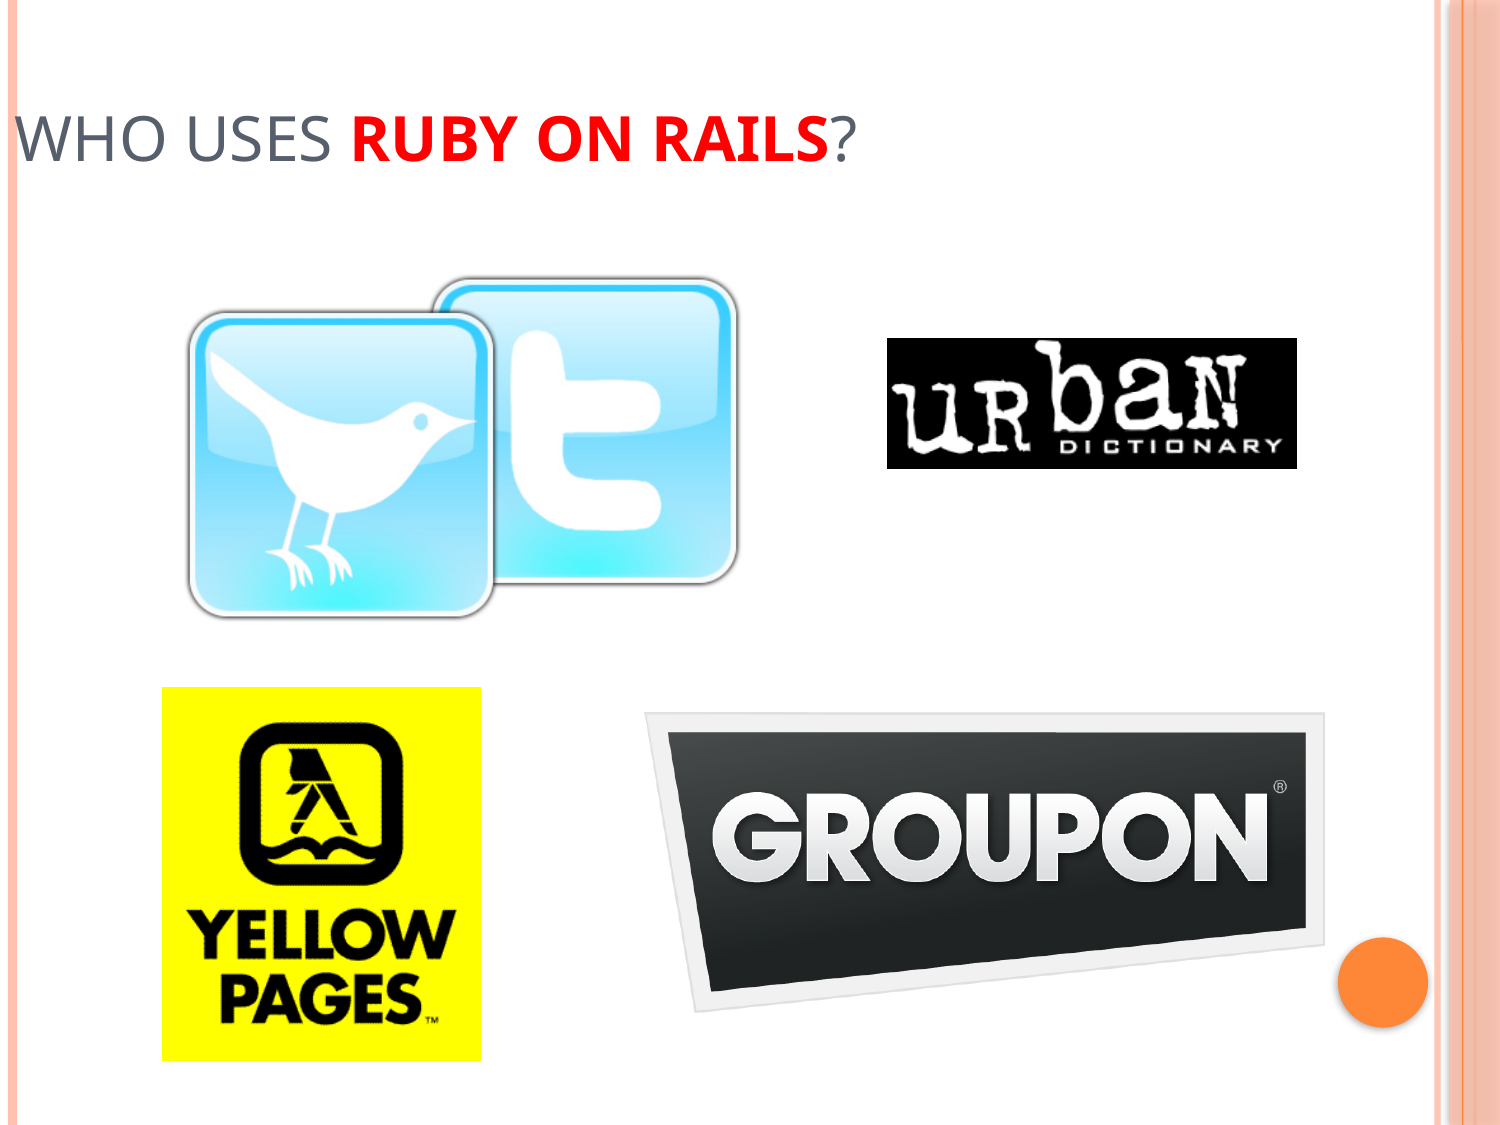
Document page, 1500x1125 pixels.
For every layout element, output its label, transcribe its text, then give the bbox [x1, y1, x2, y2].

title Who uses Ruby on Rails? [0, 0, 1225, 182]
picture [886, 336, 1298, 470]
picture [161, 249, 763, 651]
picture [161, 686, 481, 1062]
picture [643, 711, 1326, 1013]
